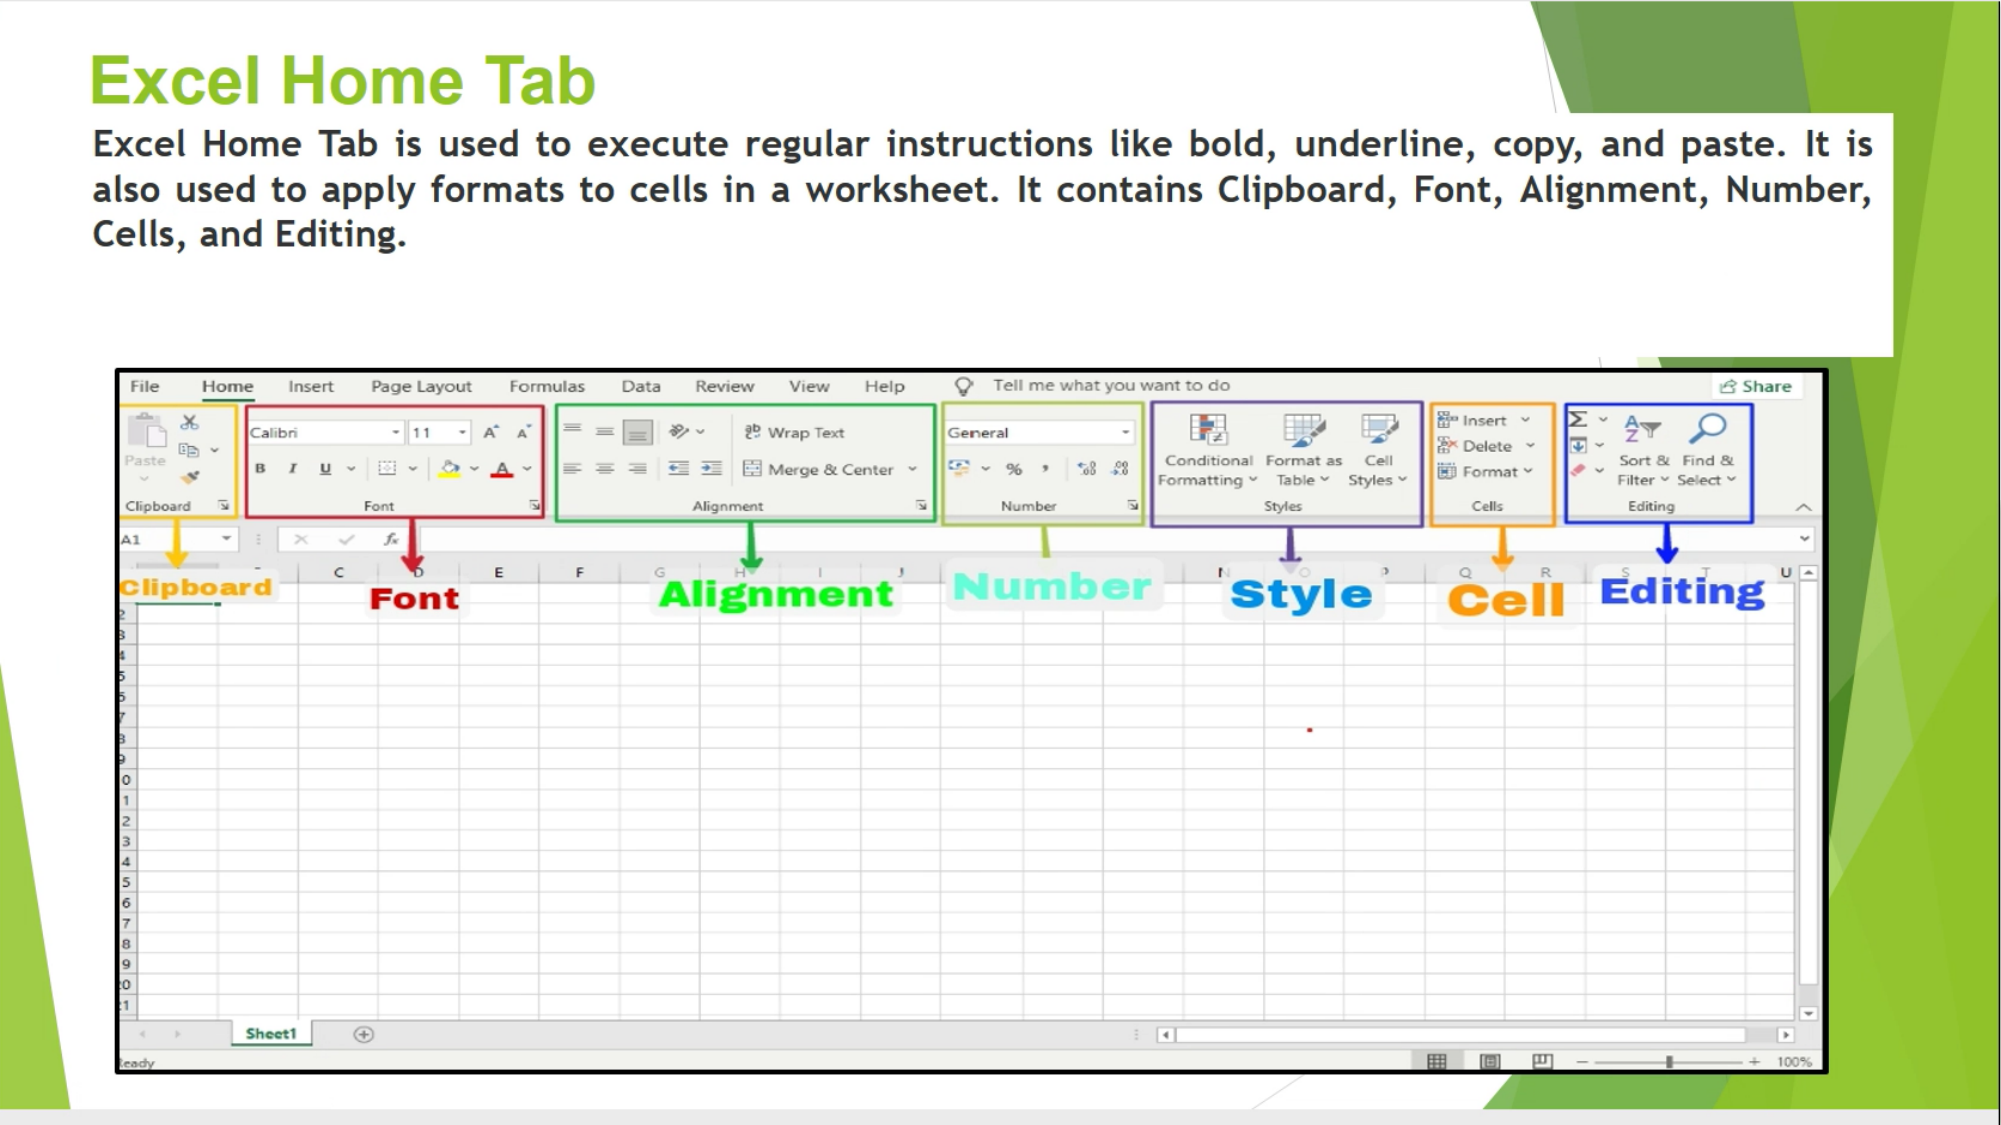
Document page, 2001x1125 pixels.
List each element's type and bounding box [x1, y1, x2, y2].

list [0, 0, 2000, 1125]
